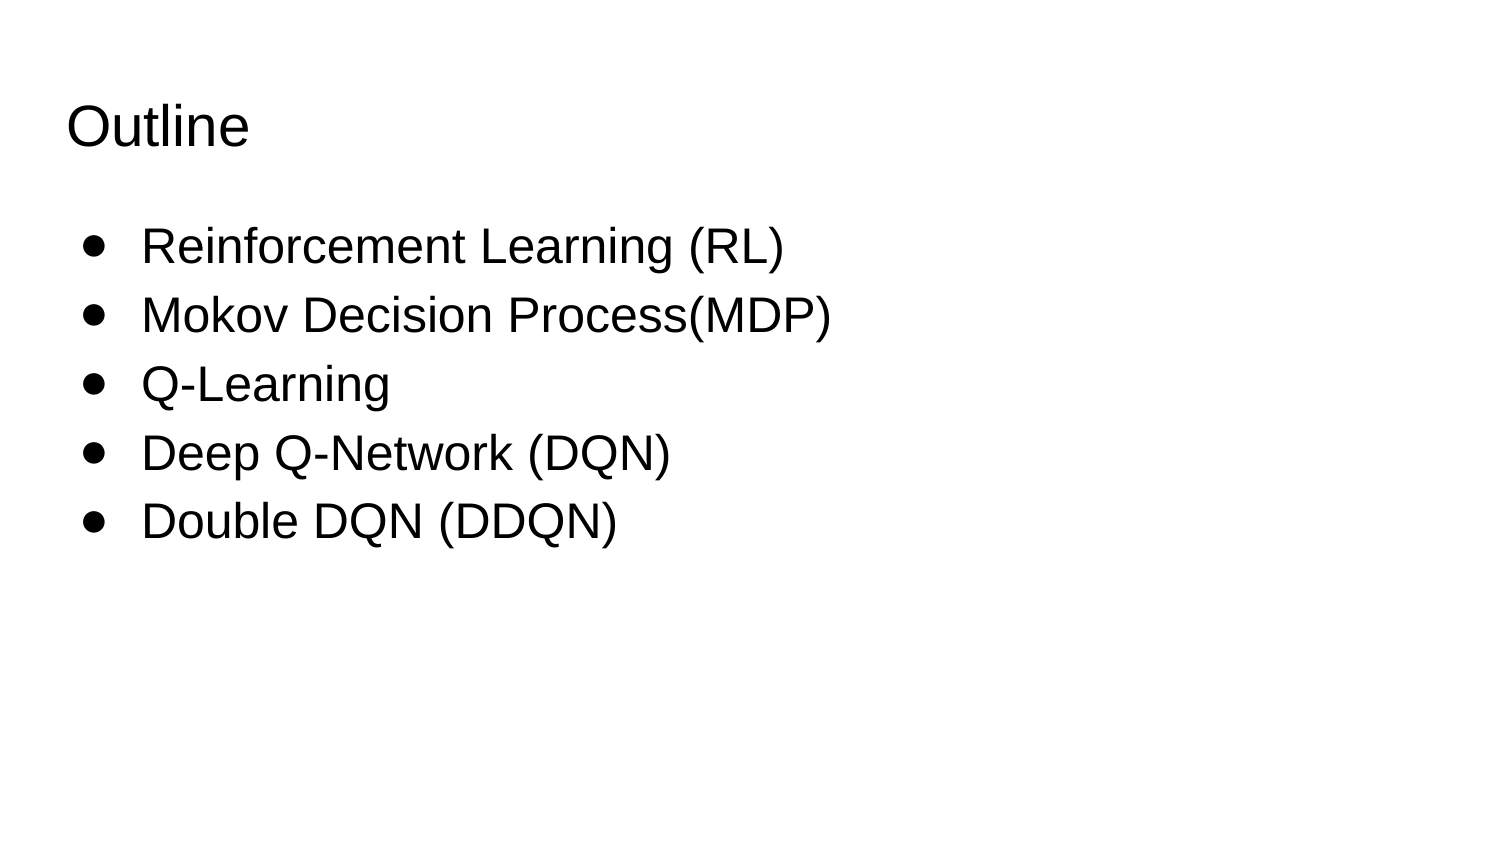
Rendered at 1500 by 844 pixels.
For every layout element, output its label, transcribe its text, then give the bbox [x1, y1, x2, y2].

list Reinforcement Learning (RL) Mokov Decision Process(MDP) Q-Learning Deep Q-Network (DQN) Double DQN (DDQN) [51, 189, 1449, 750]
title Outline [51, 72, 1449, 167]
